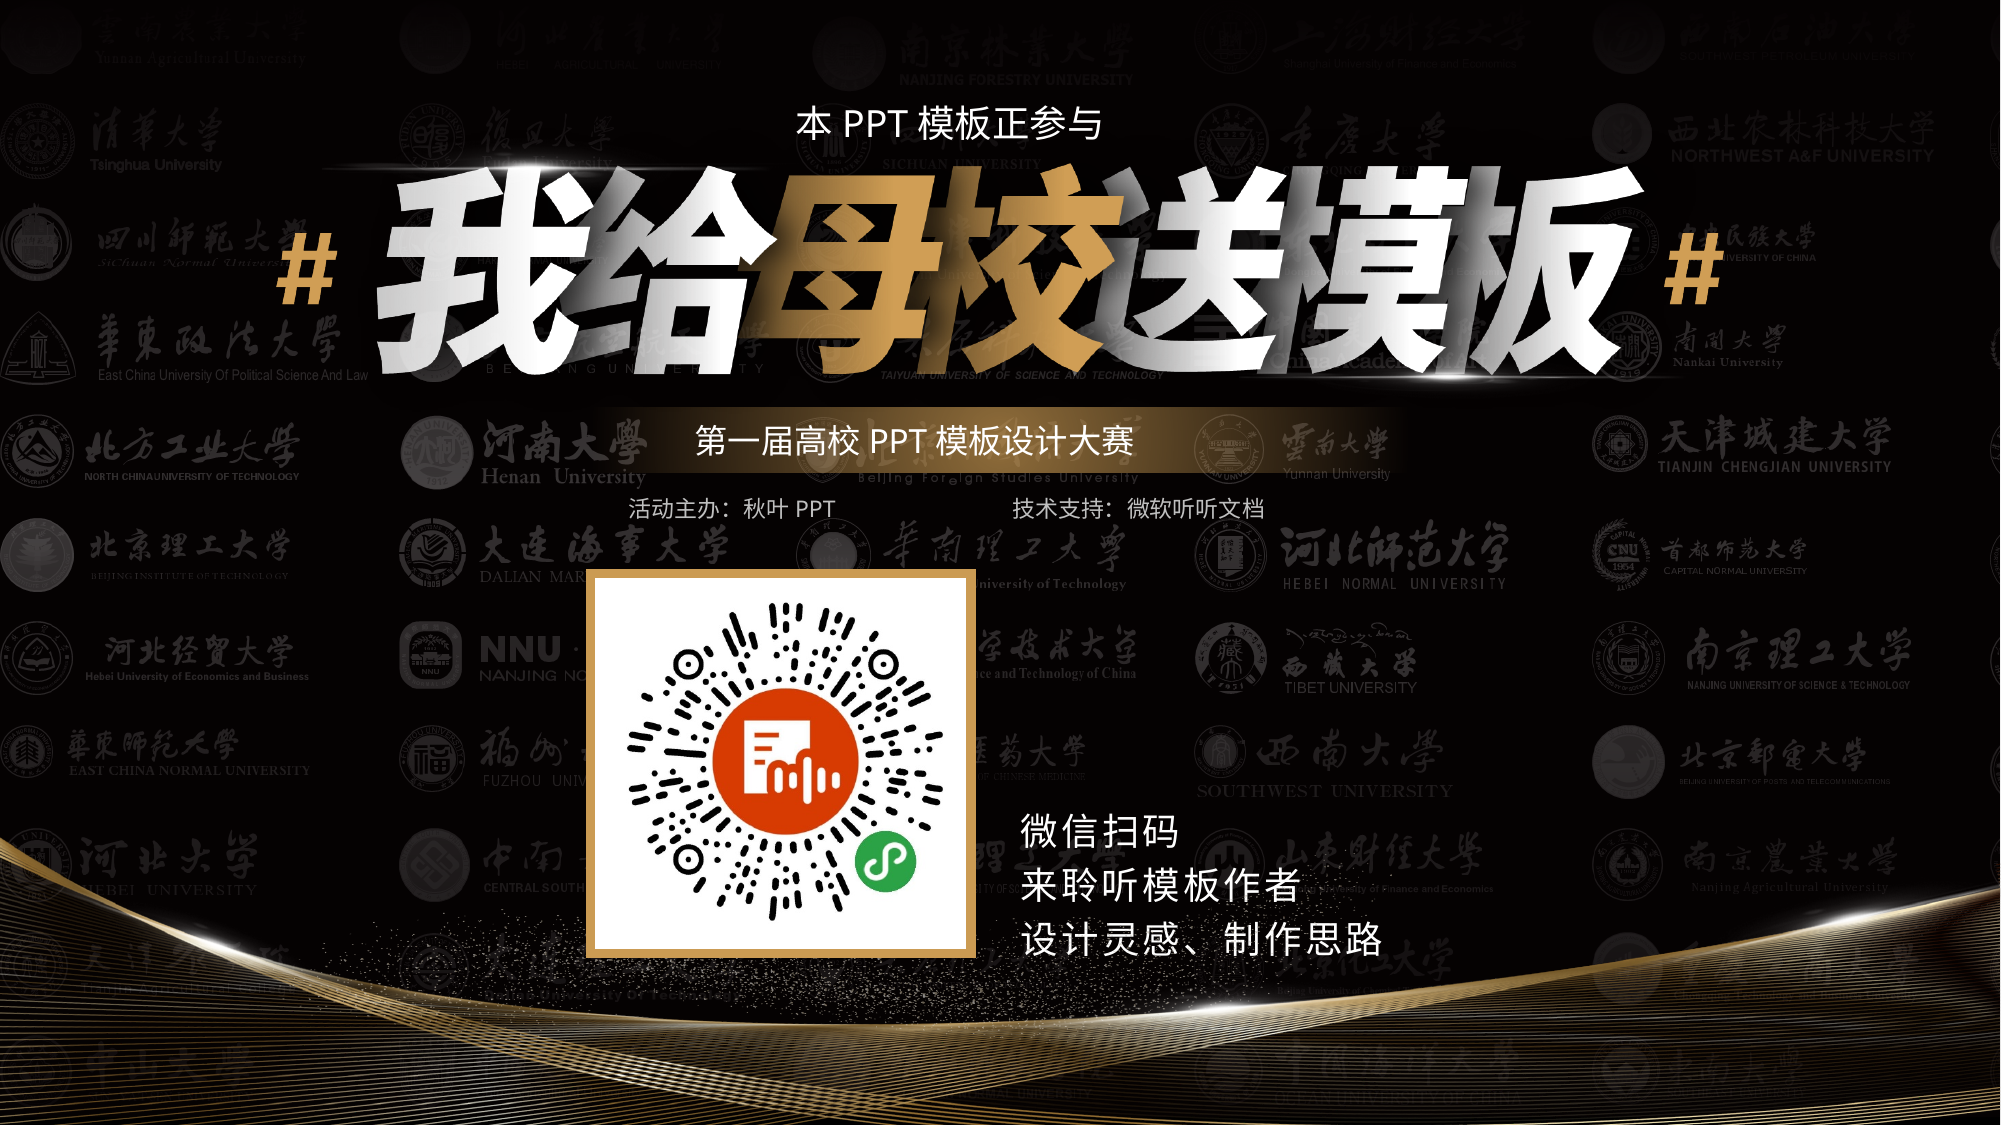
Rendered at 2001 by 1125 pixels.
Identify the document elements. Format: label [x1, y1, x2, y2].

picture [276, 117, 1724, 421]
picture [0, 618, 2001, 1125]
picture [620, 596, 951, 927]
